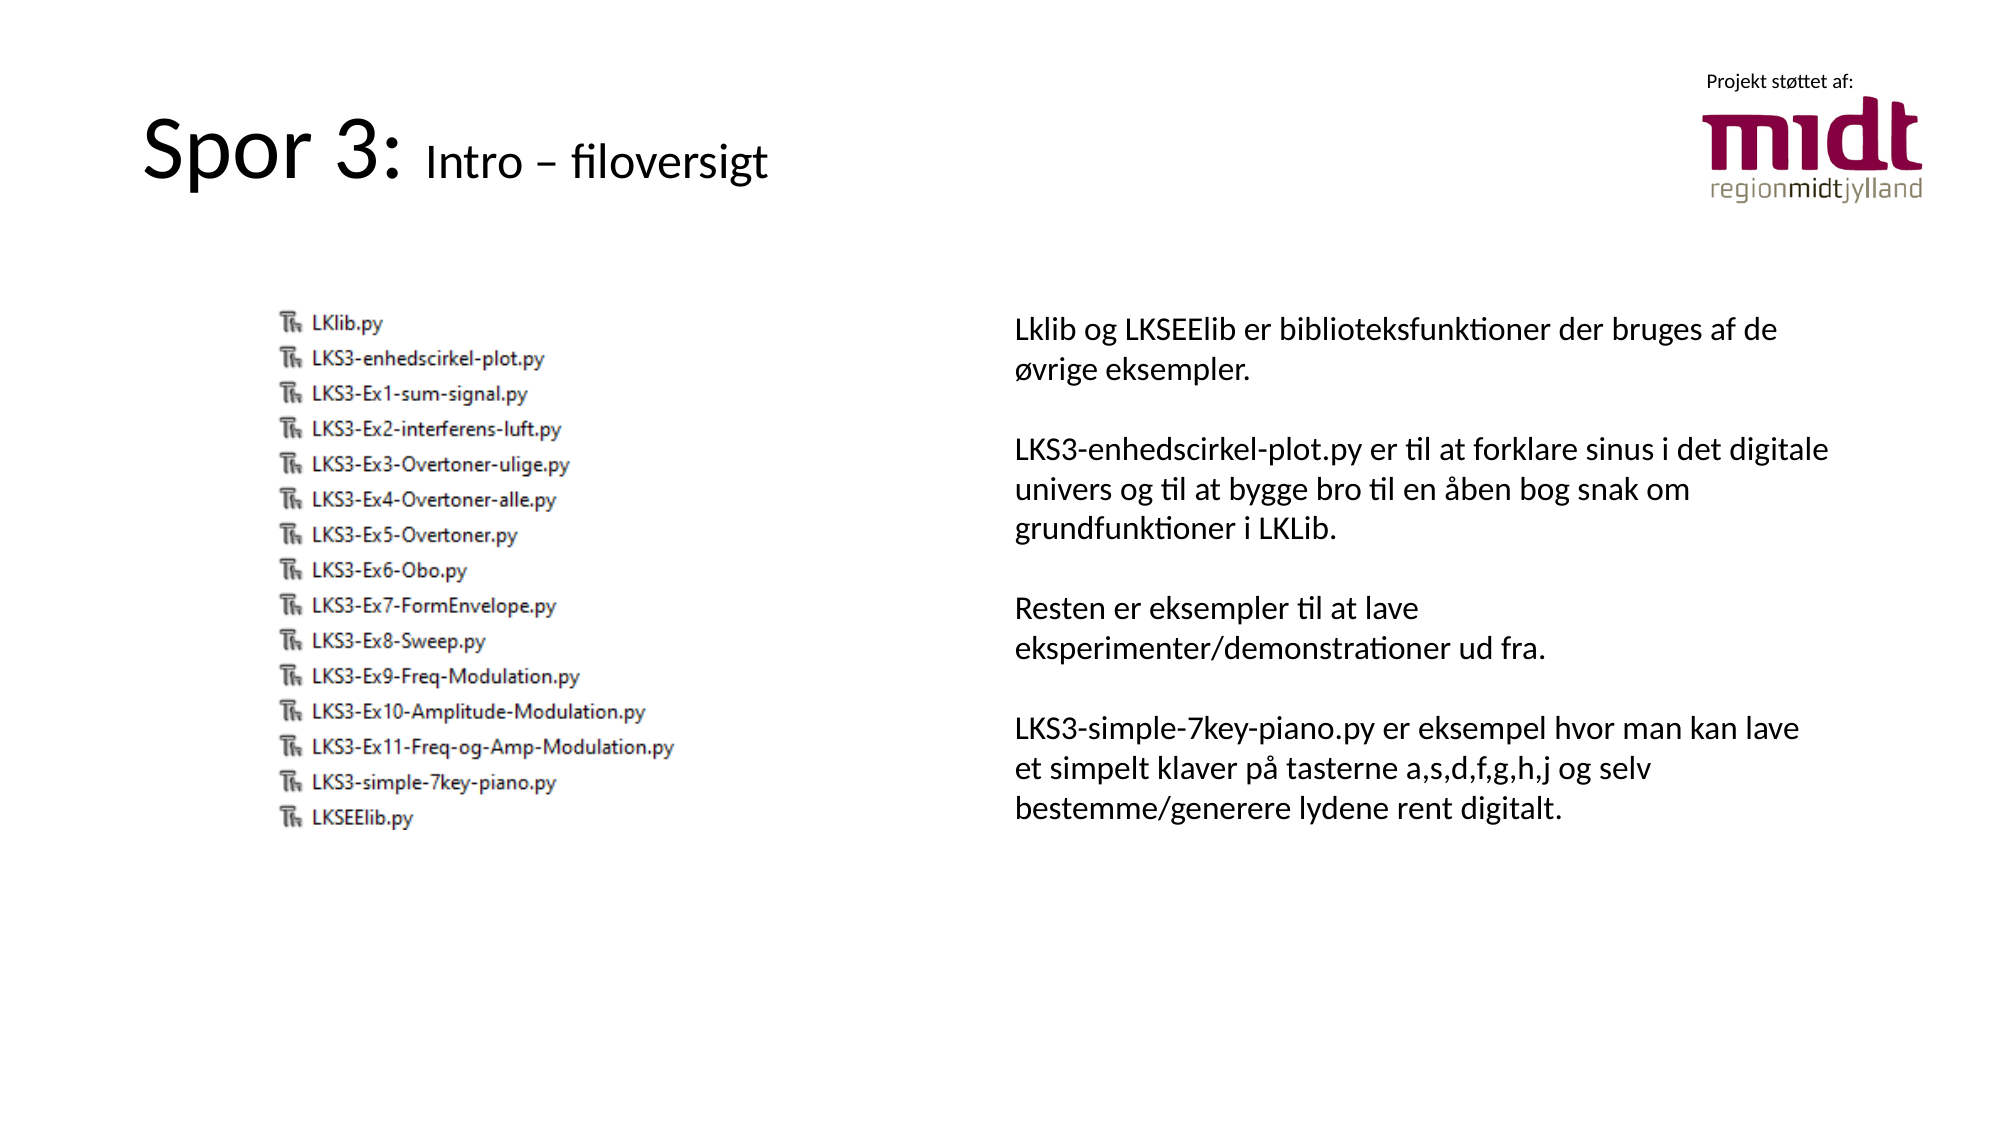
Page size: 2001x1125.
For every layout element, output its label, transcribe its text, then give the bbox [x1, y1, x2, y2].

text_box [127, 59, 1923, 207]
text_box Lklib og LKSEElib er biblioteksfunktioner der bruges af de øvrige eksempler. LKS3-enhedscirkel-plot.py er til at forklare sinus i det digitale univers og til at bygge bro til en åben bog snak om grundfunktioner i LKLib. Resten er eksempler til at lave eksperimenter/demonstrationer ud fra. LKS3-simple-7key-piano.py er eksempel hvor man kan lave et simpelt klaver på tasterne a,s,d,f,g,h,j og selv bestemme/generere lydene rent digitalt. [999, 299, 1850, 834]
picture [272, 295, 686, 830]
